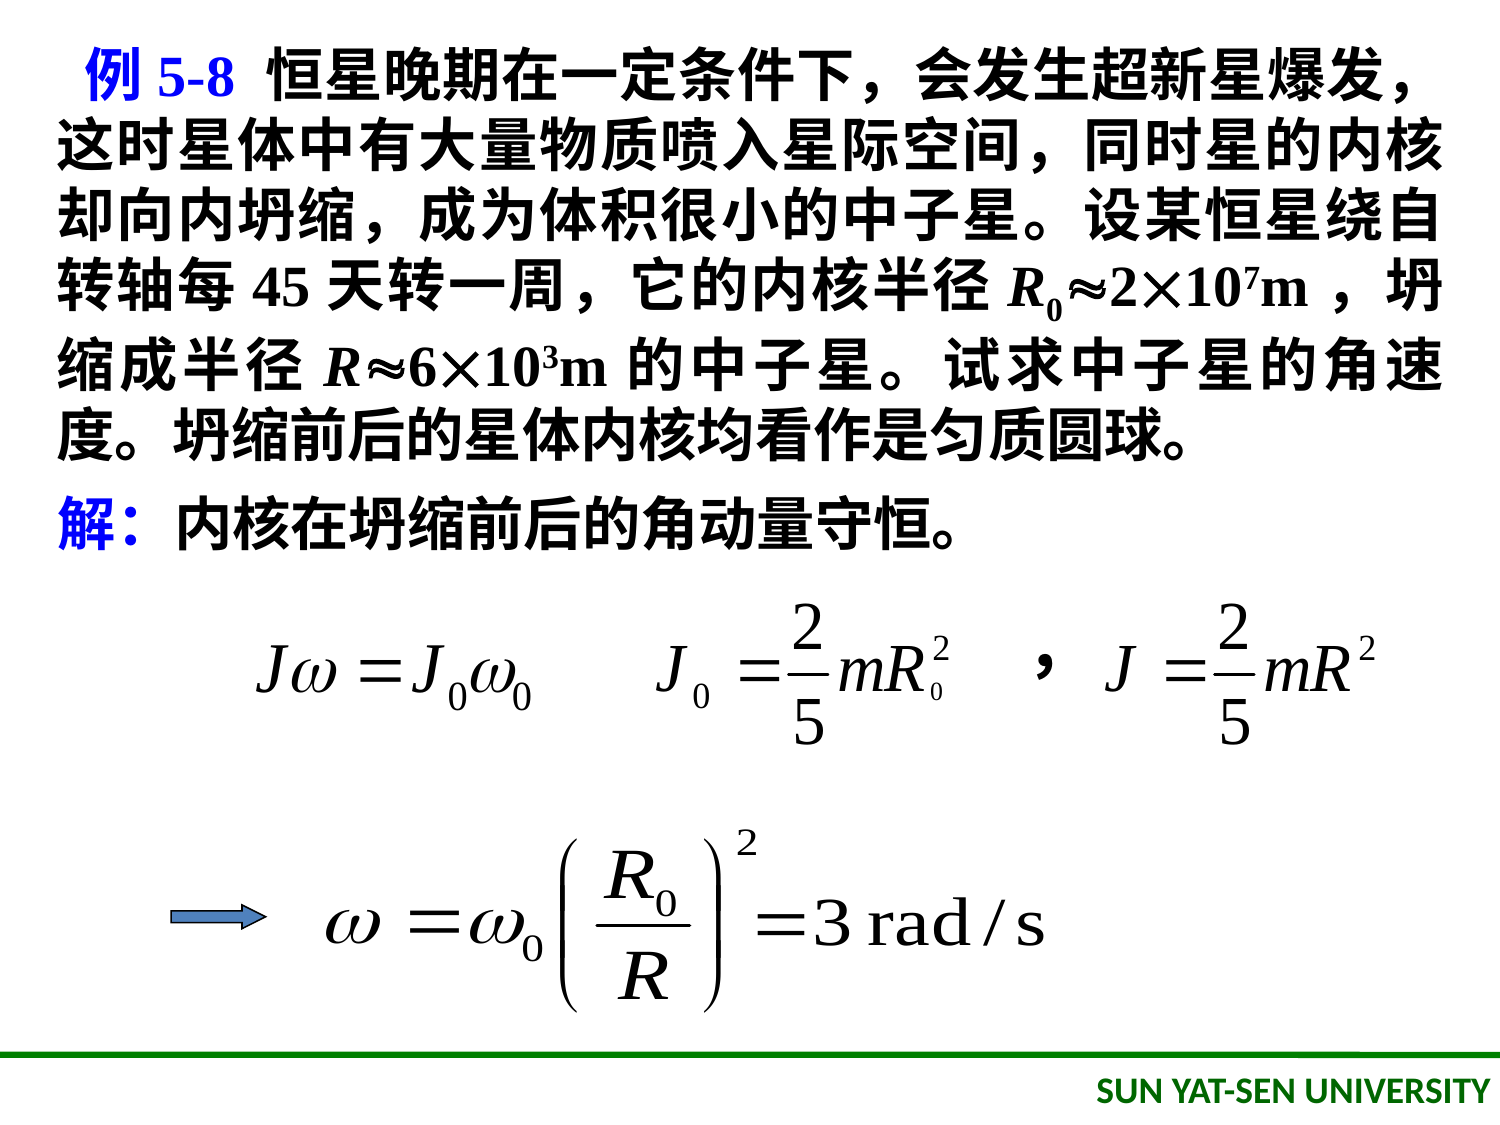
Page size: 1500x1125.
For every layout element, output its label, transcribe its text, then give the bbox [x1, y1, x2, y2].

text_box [643, 585, 1389, 761]
text_box 解： [42, 479, 203, 565]
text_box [312, 810, 774, 1027]
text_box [241, 621, 538, 725]
text_box 内核在坍缩前后的角动量守恒。 [203, 479, 1081, 565]
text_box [738, 881, 1061, 977]
text_box [171, 904, 266, 929]
text_box 例5-8 恒星晚期在一定条件下，会发生超新星爆发，这时星体中有大量物质喷入星际空间，同时星的内核却向内坍缩，成为体积很小的中子星。设某恒星绕自转轴每45天转一周，它的内核半径R02107m，坍缩成半径R6103m的中子星。试求中子星的角速度。坍缩前后的星体内核均看作是匀质圆球。 [41, 30, 1459, 476]
